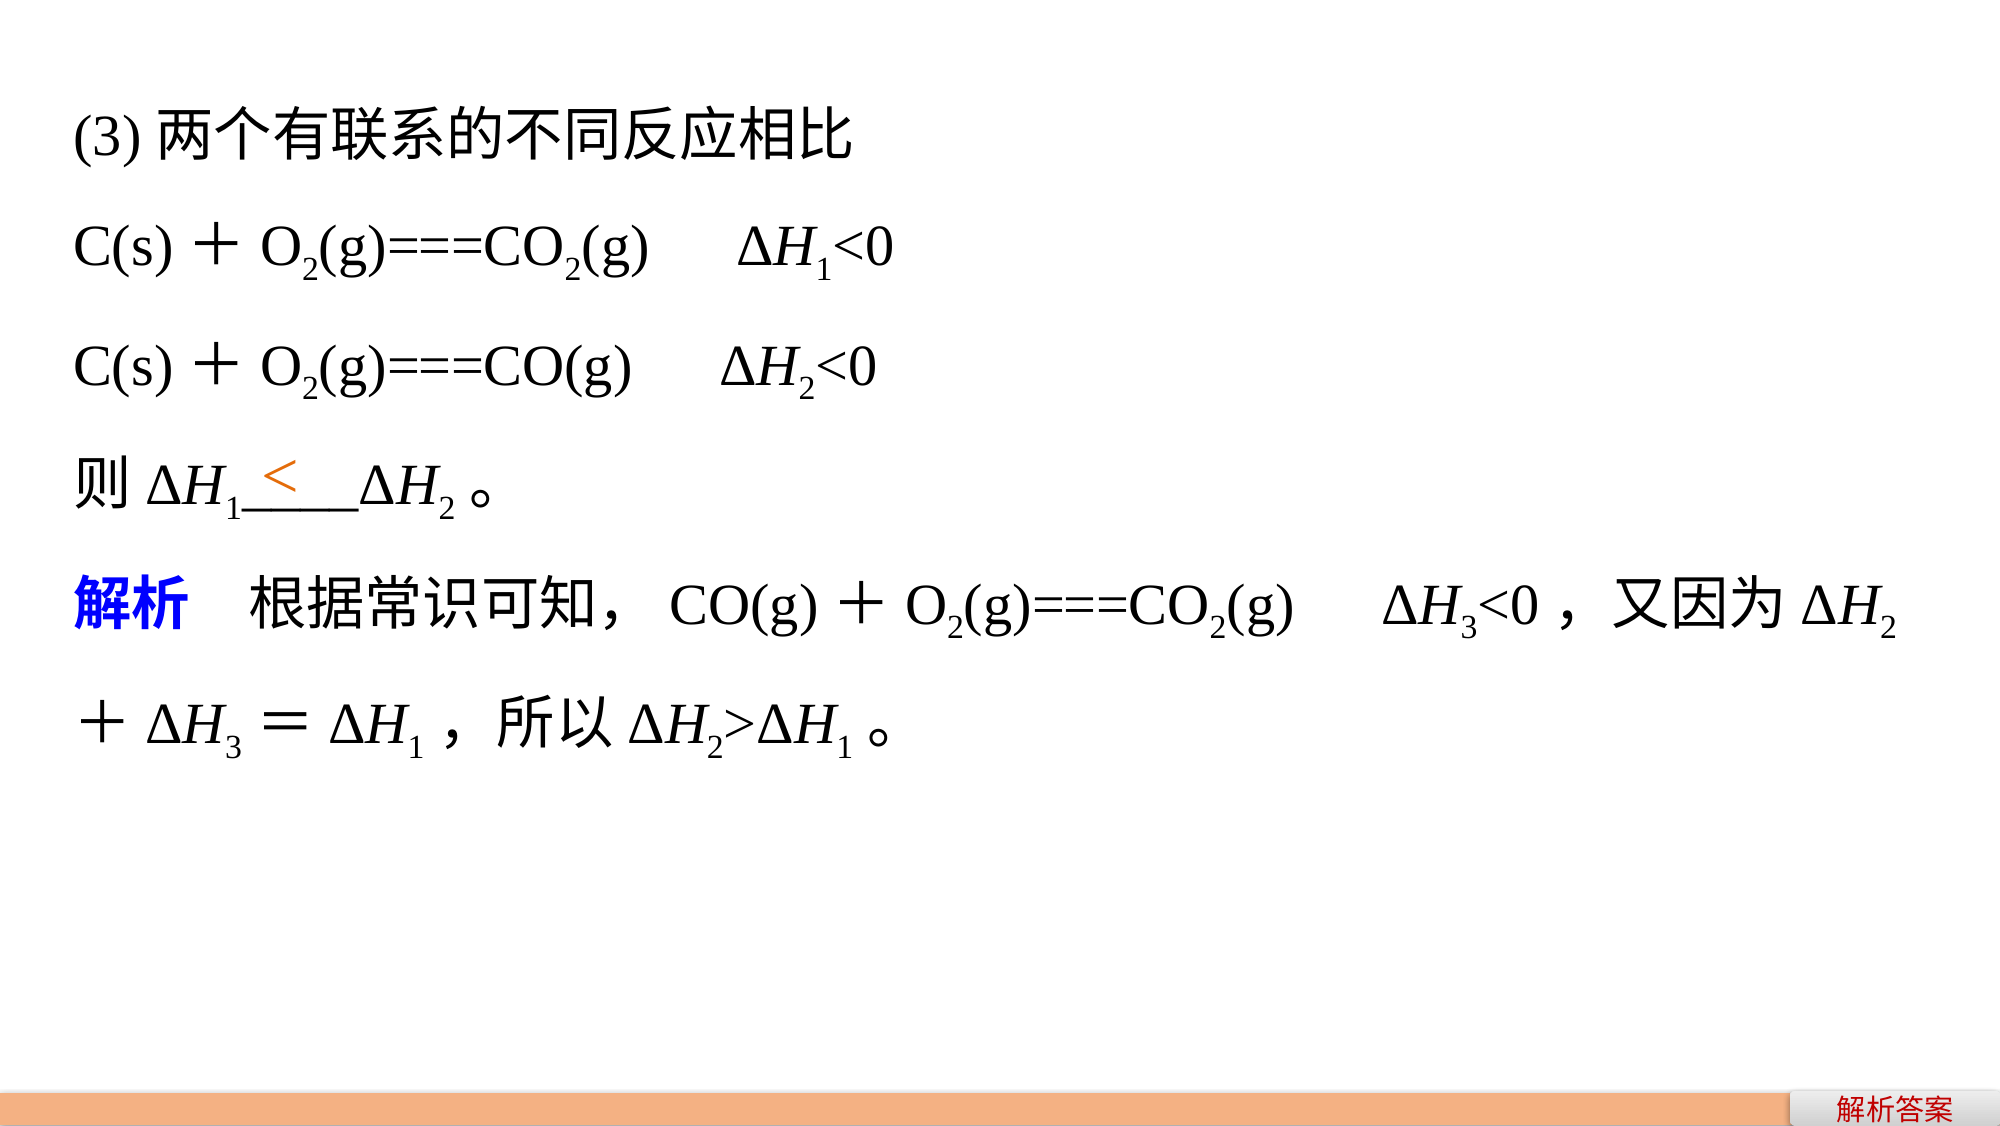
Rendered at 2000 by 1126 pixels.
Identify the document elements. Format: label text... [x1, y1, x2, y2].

text_box < [246, 424, 315, 519]
text_box 解析答案 [1788, 1089, 2000, 1126]
text_box [0, 1092, 1787, 1126]
